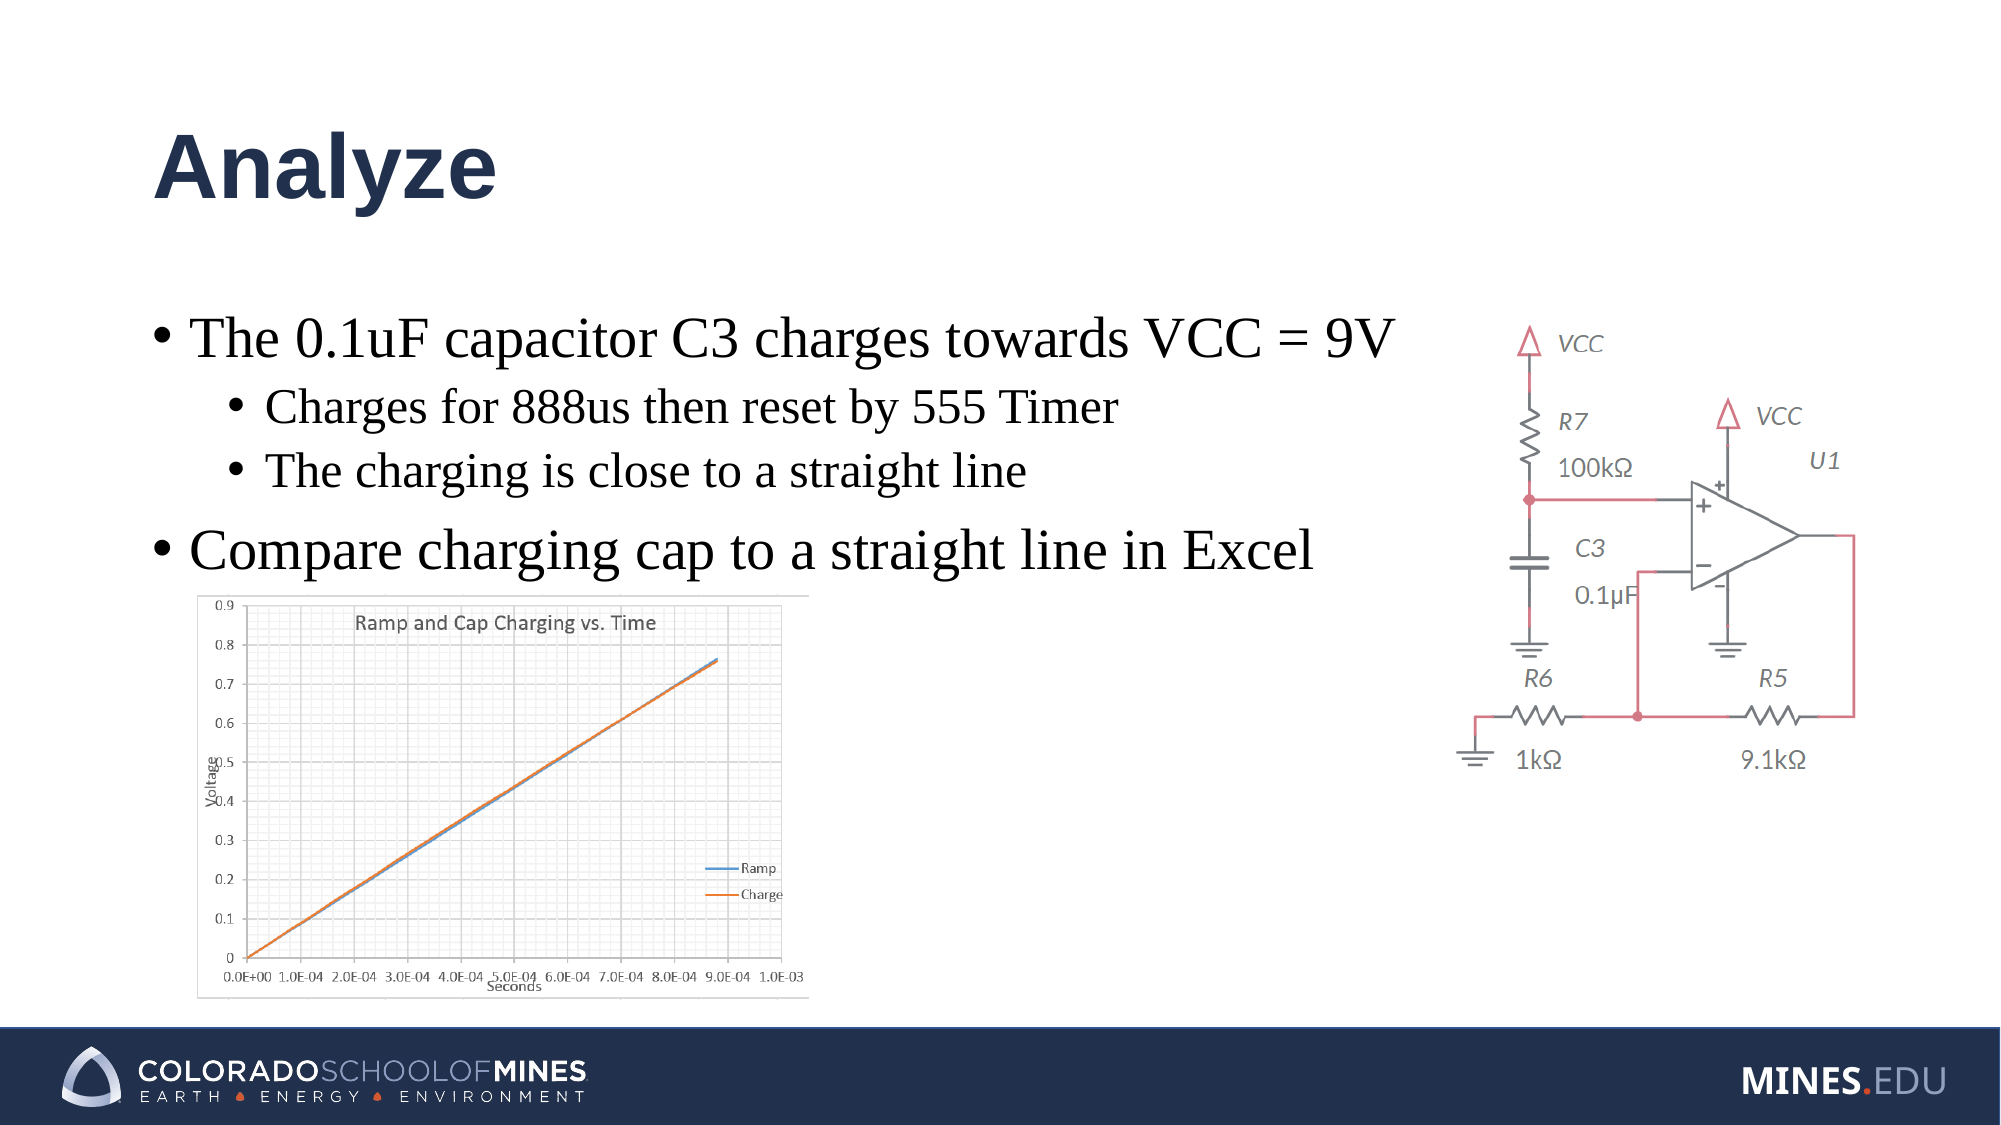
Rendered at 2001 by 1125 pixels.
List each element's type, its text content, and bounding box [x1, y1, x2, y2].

list The 0.1uF capacitor C3 charges towards VCC = 9V Charges for 888us then reset by 555 Timer The charging is close to a straight line Compare charging cap to a straight line in Excel [137, 299, 1863, 857]
picture [62, 1046, 588, 1107]
picture [1436, 299, 2000, 823]
picture [197, 594, 809, 1000]
title Analyze [137, 59, 1863, 278]
